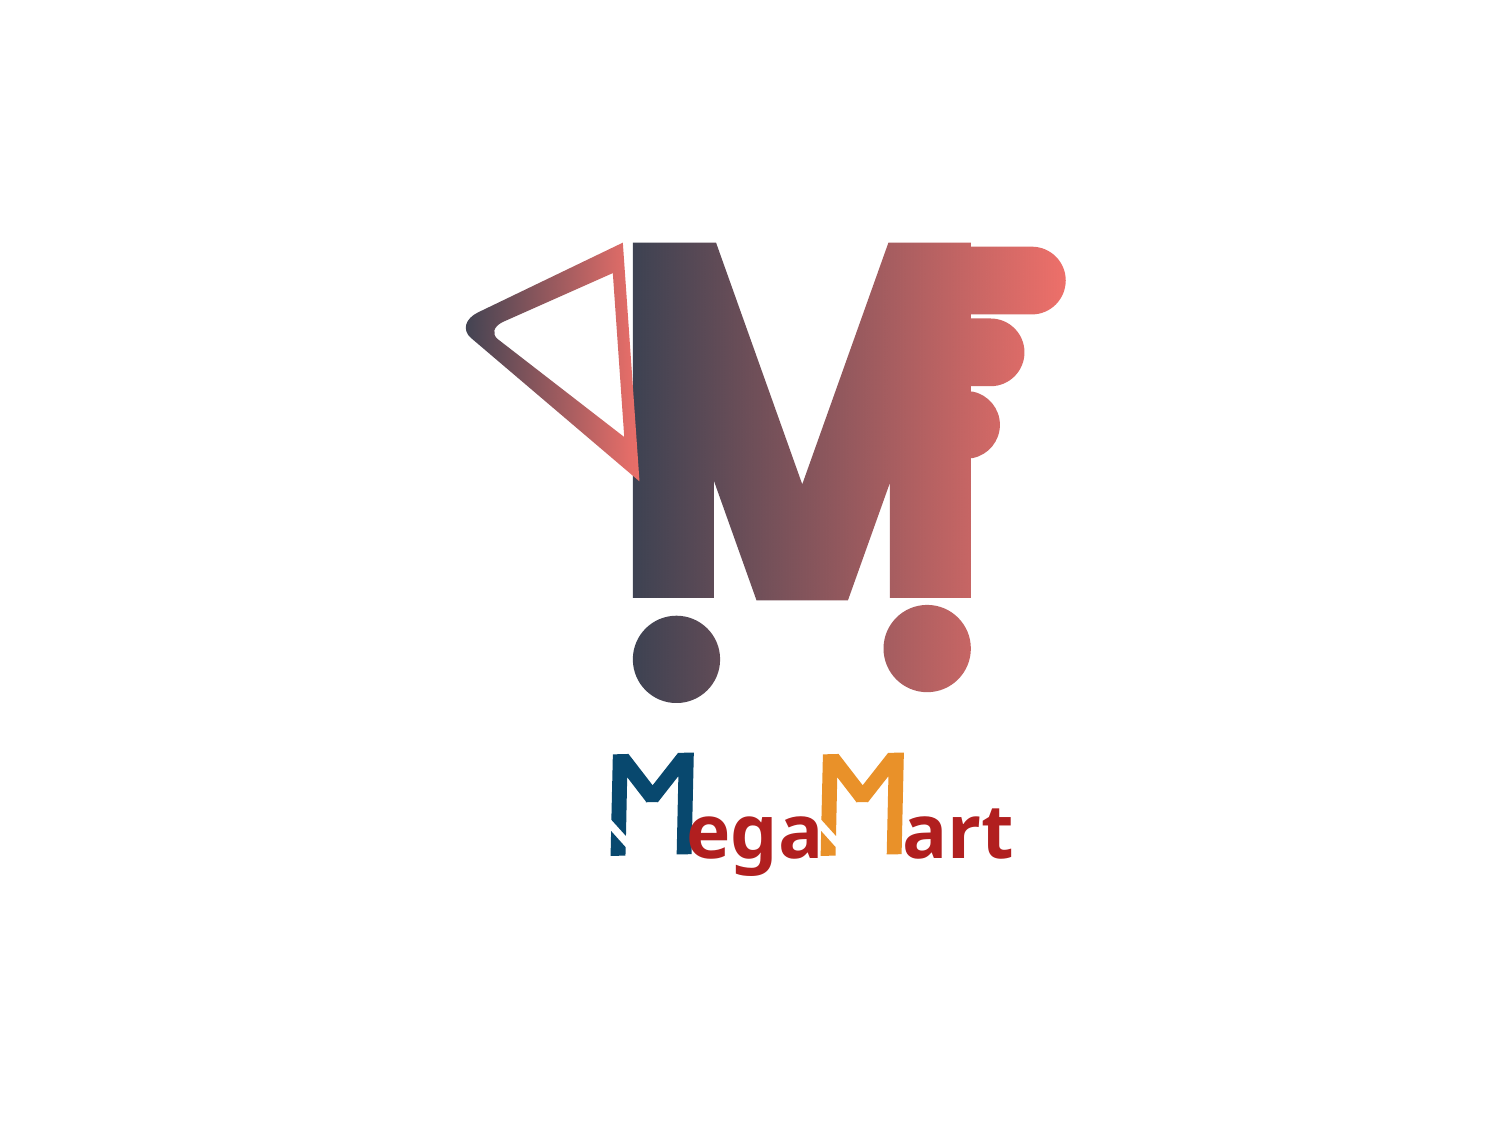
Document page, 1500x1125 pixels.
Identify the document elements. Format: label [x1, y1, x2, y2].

text_box [468, 242, 1066, 883]
